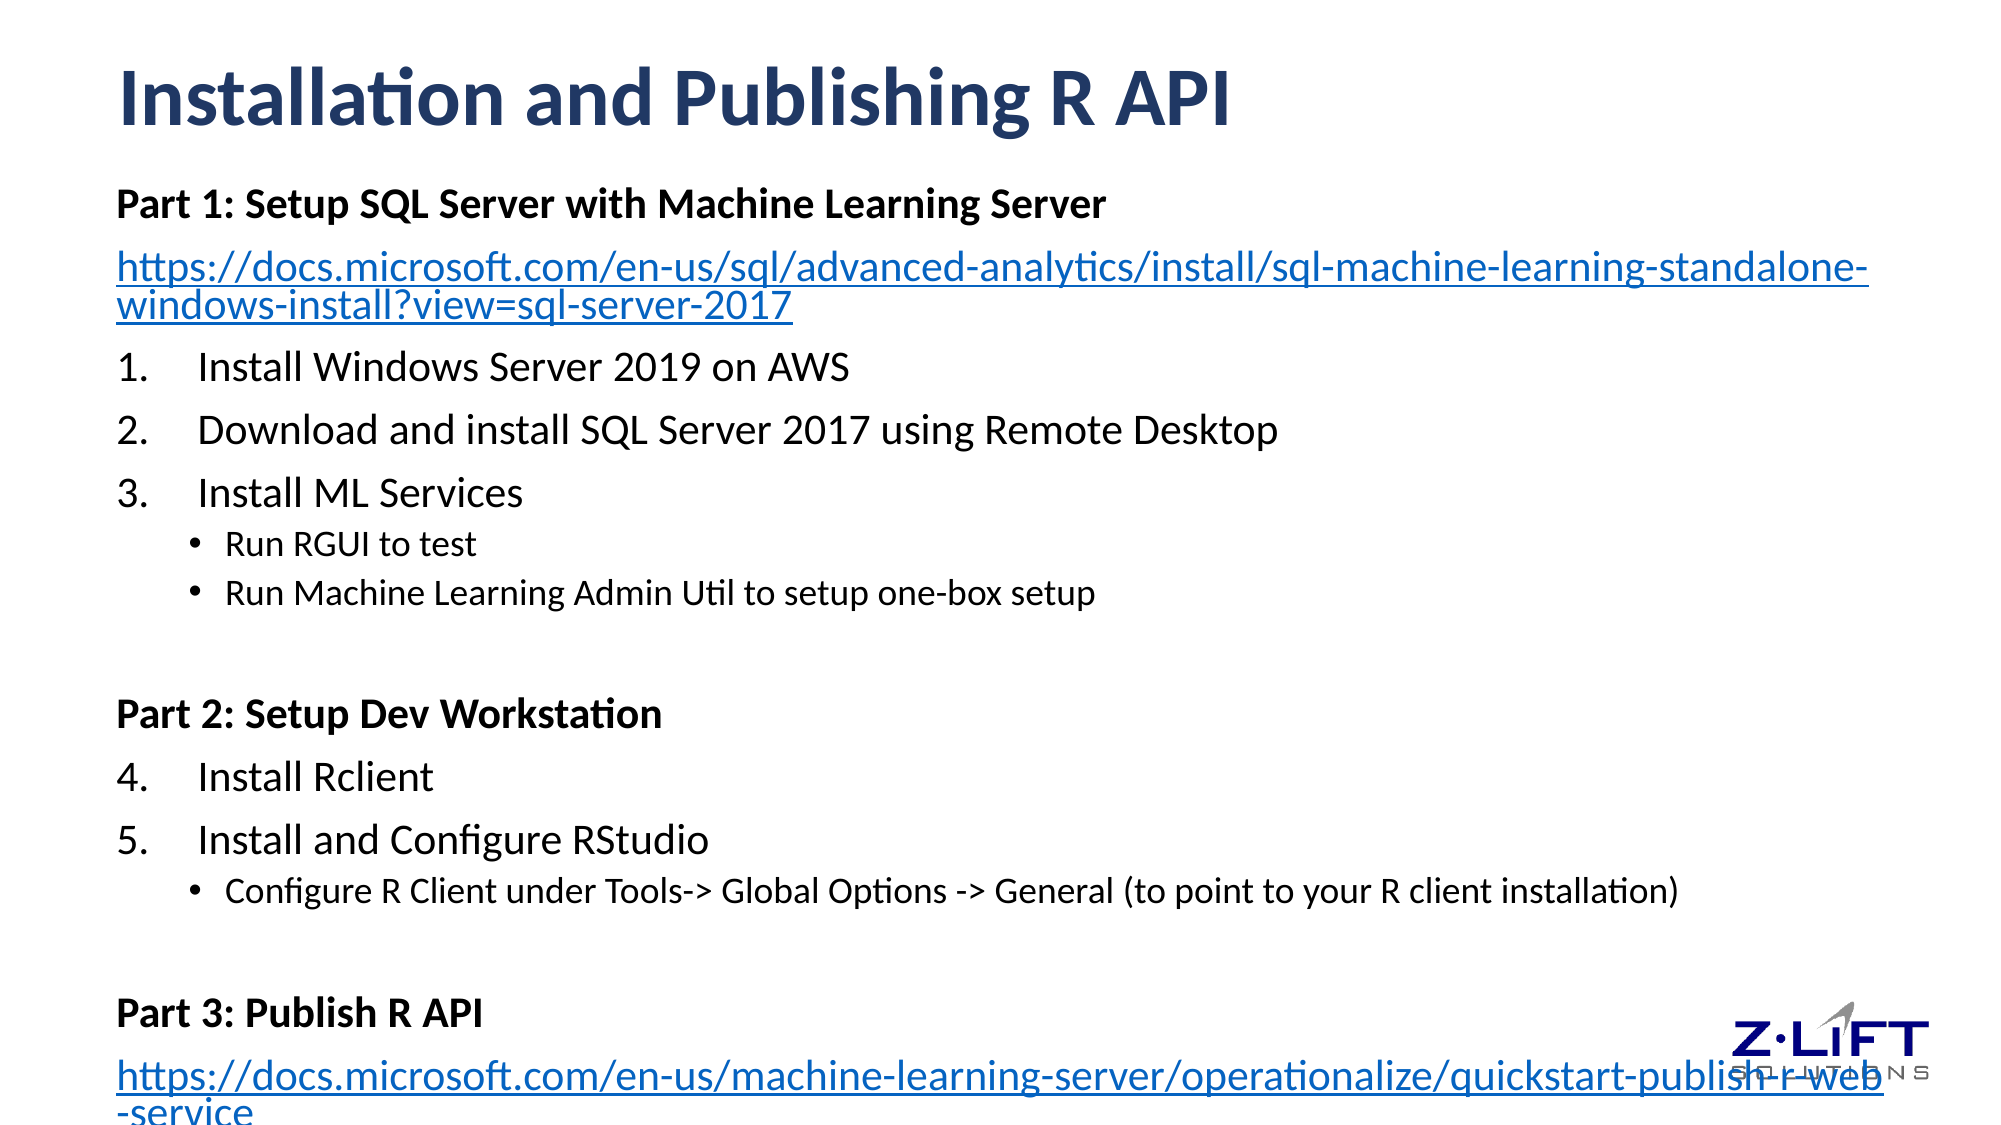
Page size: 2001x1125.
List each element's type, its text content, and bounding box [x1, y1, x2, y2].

list Part 1: Setup SQL Server with Machine Learning Server https://docs.microsoft.com/en-us/sql/advanced-analytics/install/sql-machine-learning-standalone-windows-install?view=sql-server-2017 Install Windows Server 2019 on AWS Download and install SQL Server 2017 using Remote Desktop Install ML Services Run RGUI to test Run Machine Learning Admin Util to setup one-box setup Part 2: Setup Dev Workstation Install Rclient Install and Configure RStudio Configure R Client under Tools-> Global Options -> General (to point to your R client installation) Part 3: Publish R API https://docs.microsoft.com/en-us/machine-learning-server/operationalize/quickstart-publish-r-web-service [101, 173, 1902, 1072]
title Installation and Publishing R API [103, 53, 1904, 143]
picture [1722, 992, 1937, 1091]
